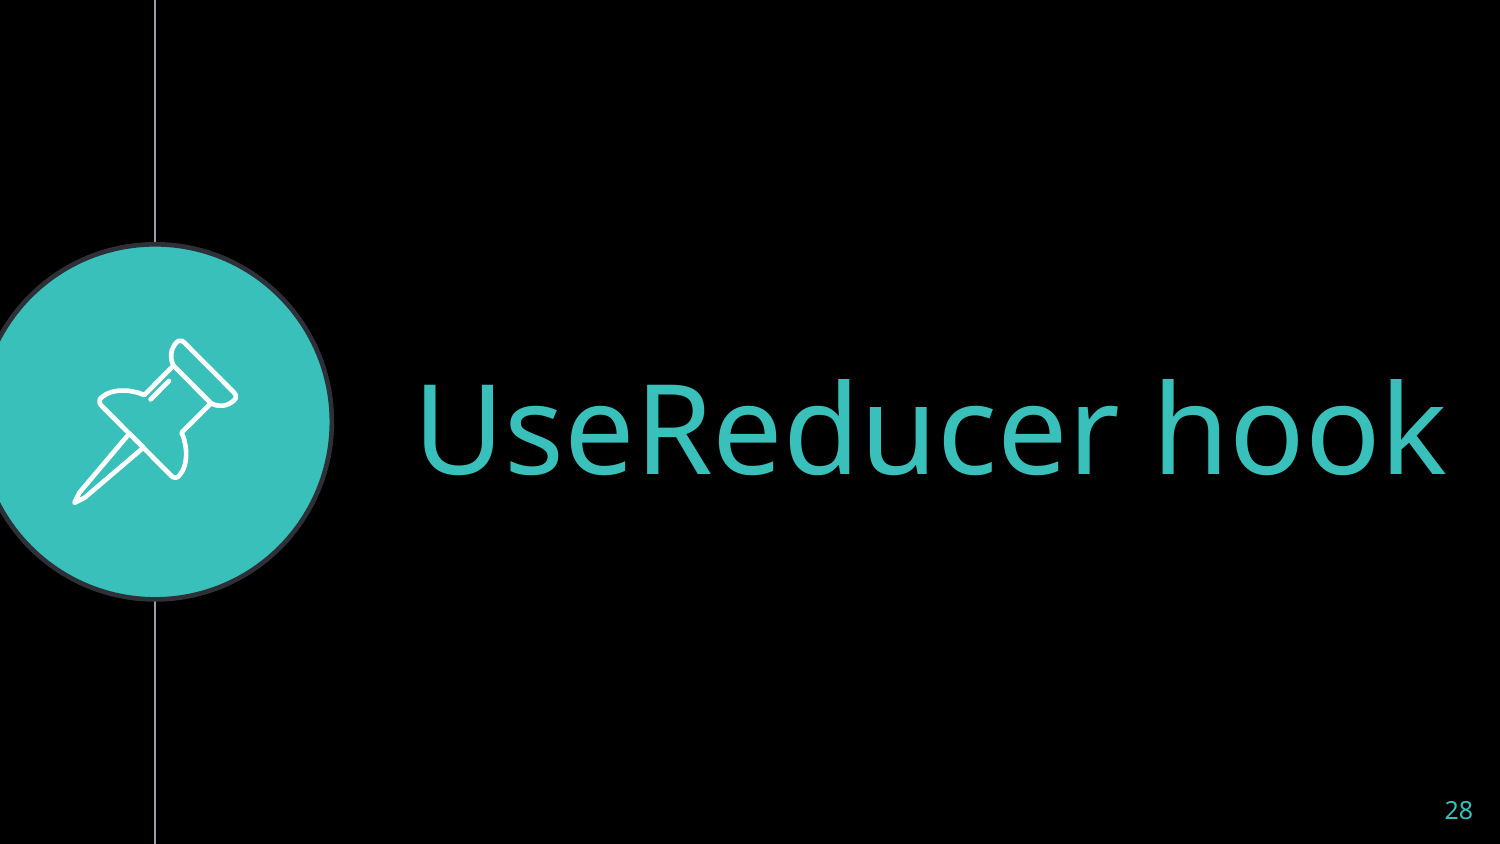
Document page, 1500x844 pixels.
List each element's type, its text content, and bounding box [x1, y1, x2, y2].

title UseReducer hook [398, 329, 1470, 520]
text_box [74, 340, 236, 504]
slide_number 28 [1398, 779, 1489, 832]
text_box [0, 244, 332, 600]
